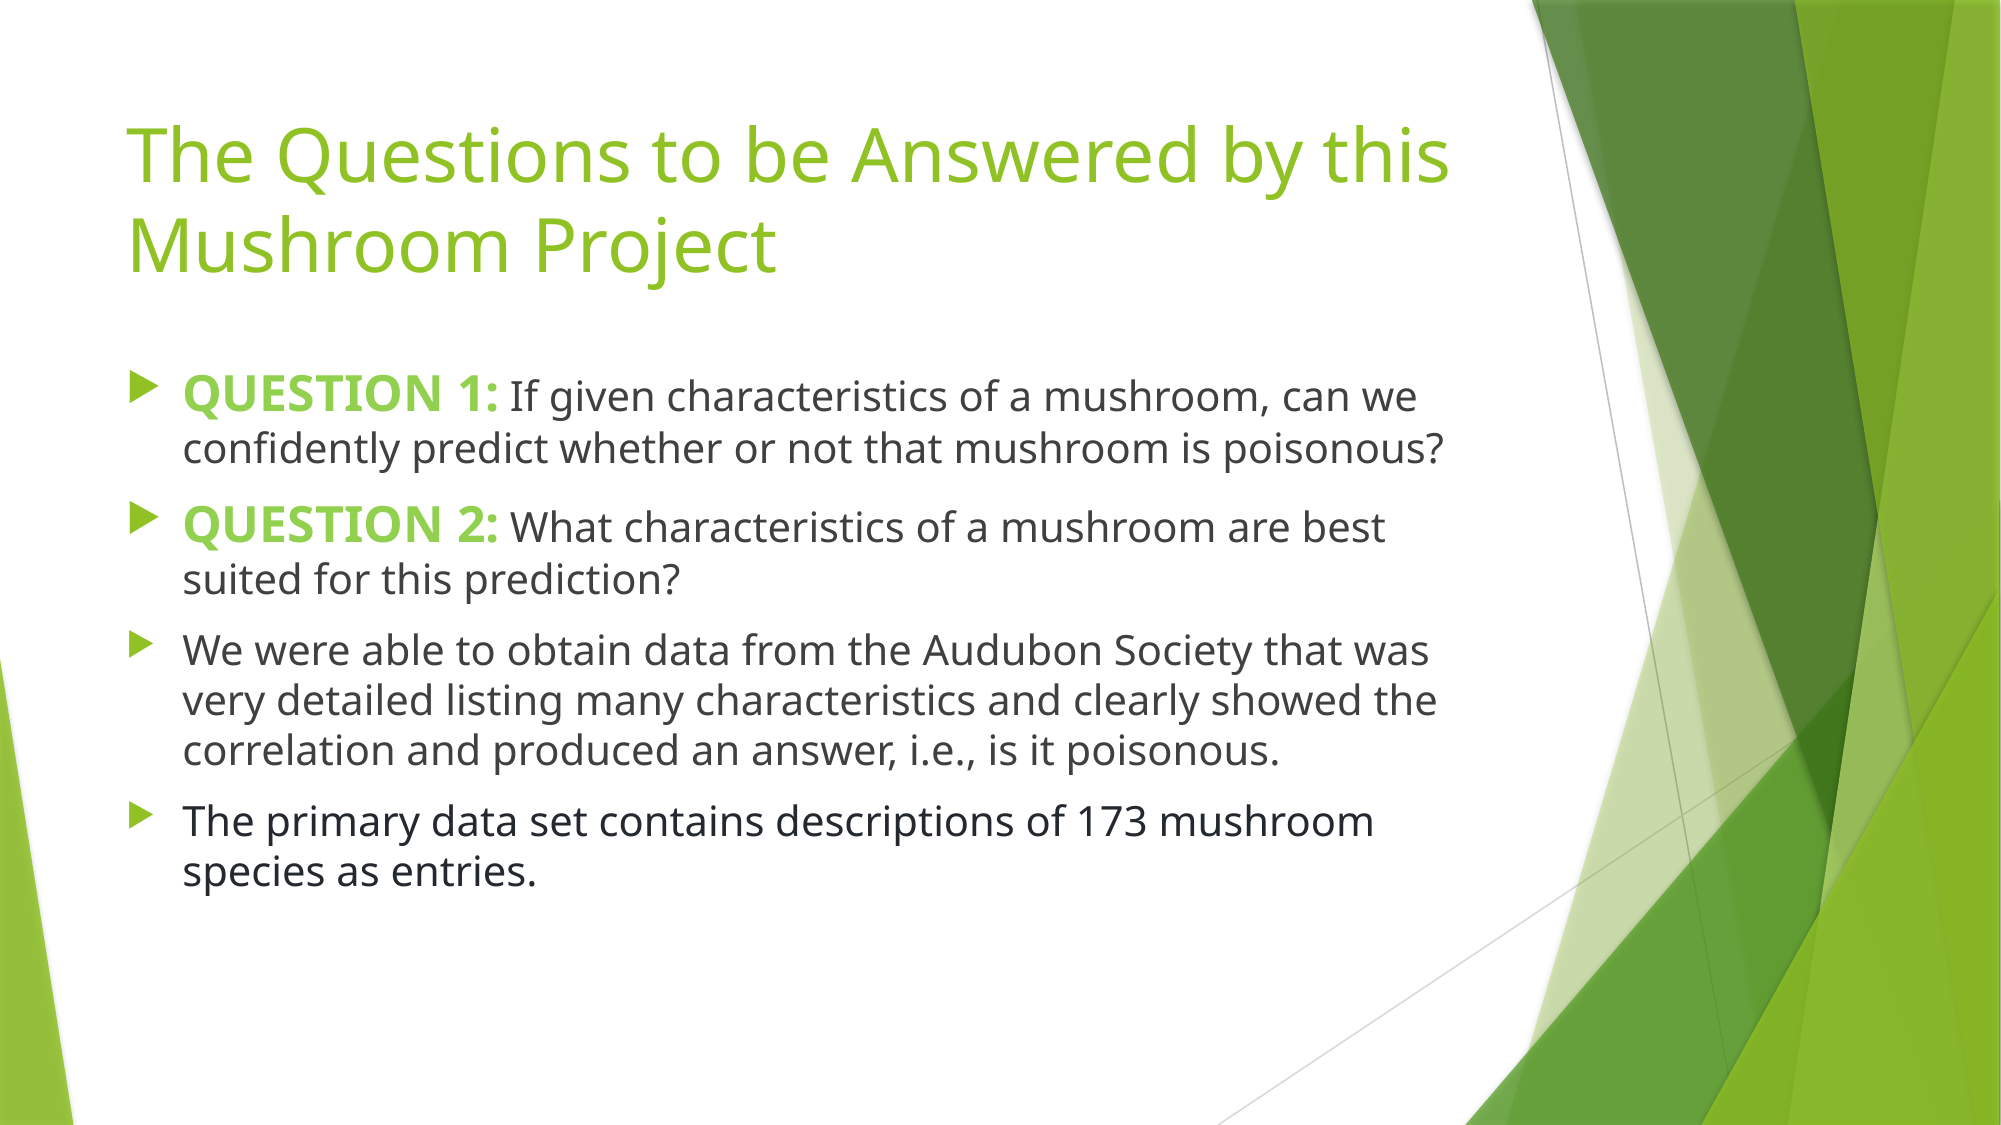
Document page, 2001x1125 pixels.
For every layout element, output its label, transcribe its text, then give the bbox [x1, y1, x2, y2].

list QUESTION 1: If given characteristics of a mushroom, can we confidently predict whether or not that mushroom is poisonous? QUESTION 2: What characteristics of a mushroom are best suited for this prediction? We were able to obtain data from the Audubon Society that was very detailed listing many characteristics and clearly showed the correlation and produced an answer, i.e., is it poisonous. The primary data set contains descriptions of 173 mushroom species as entries. [111, 354, 1522, 992]
title The Questions to be Answered by this Mushroom Project [111, 99, 1522, 317]
